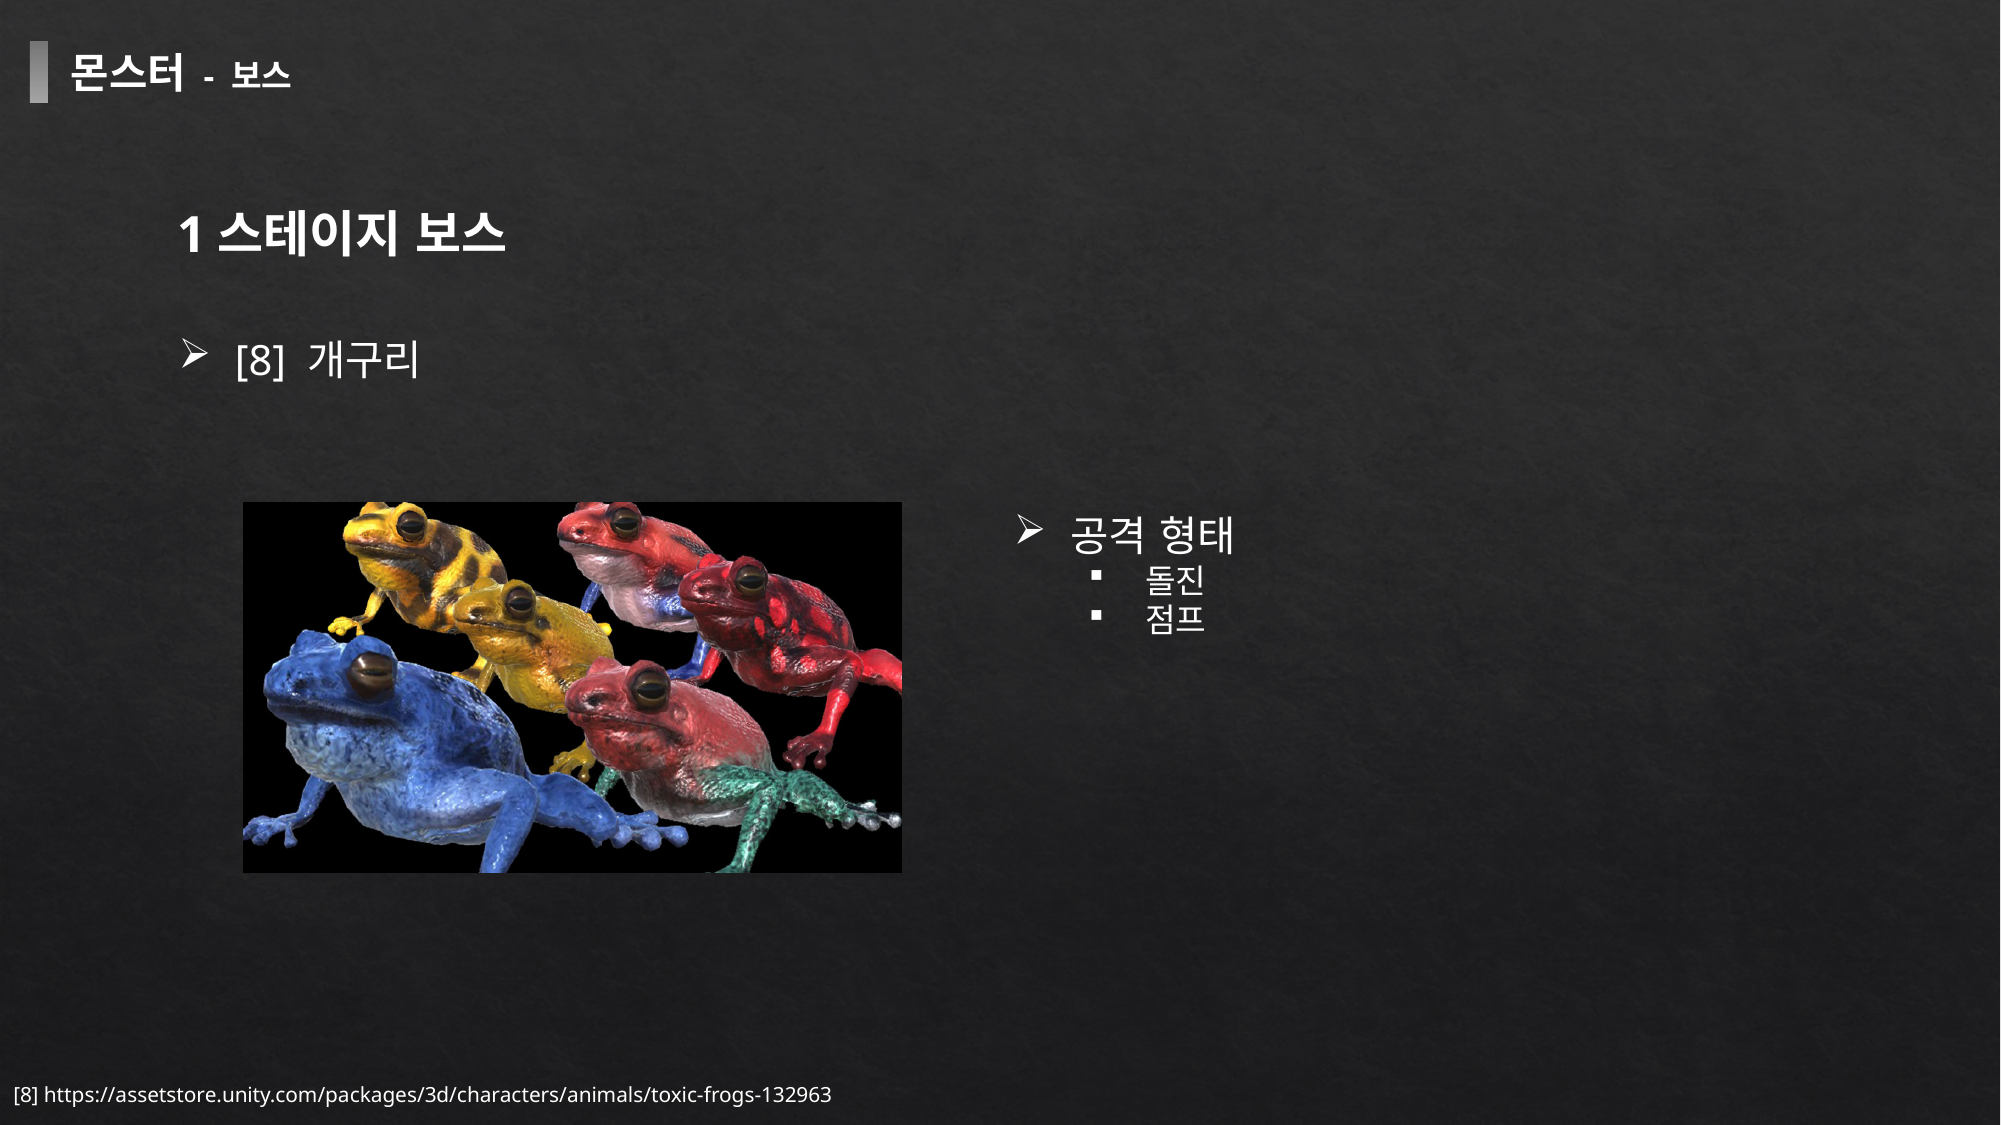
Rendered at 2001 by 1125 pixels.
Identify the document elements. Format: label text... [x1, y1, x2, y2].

text_box [8] 개구리 [163, 326, 438, 391]
picture [242, 502, 902, 873]
text_box 몬스터 - 보스 [56, 39, 308, 105]
text_box [28, 41, 49, 104]
text_box 공격 형태 돌진 점프 [999, 502, 1252, 647]
text_box 1스테이지 보스 [162, 195, 1163, 271]
text_box [8] https://assetstore.unity.com/packages/3d/characters/animals/toxic-frogs-132963 [0, 1074, 847, 1115]
